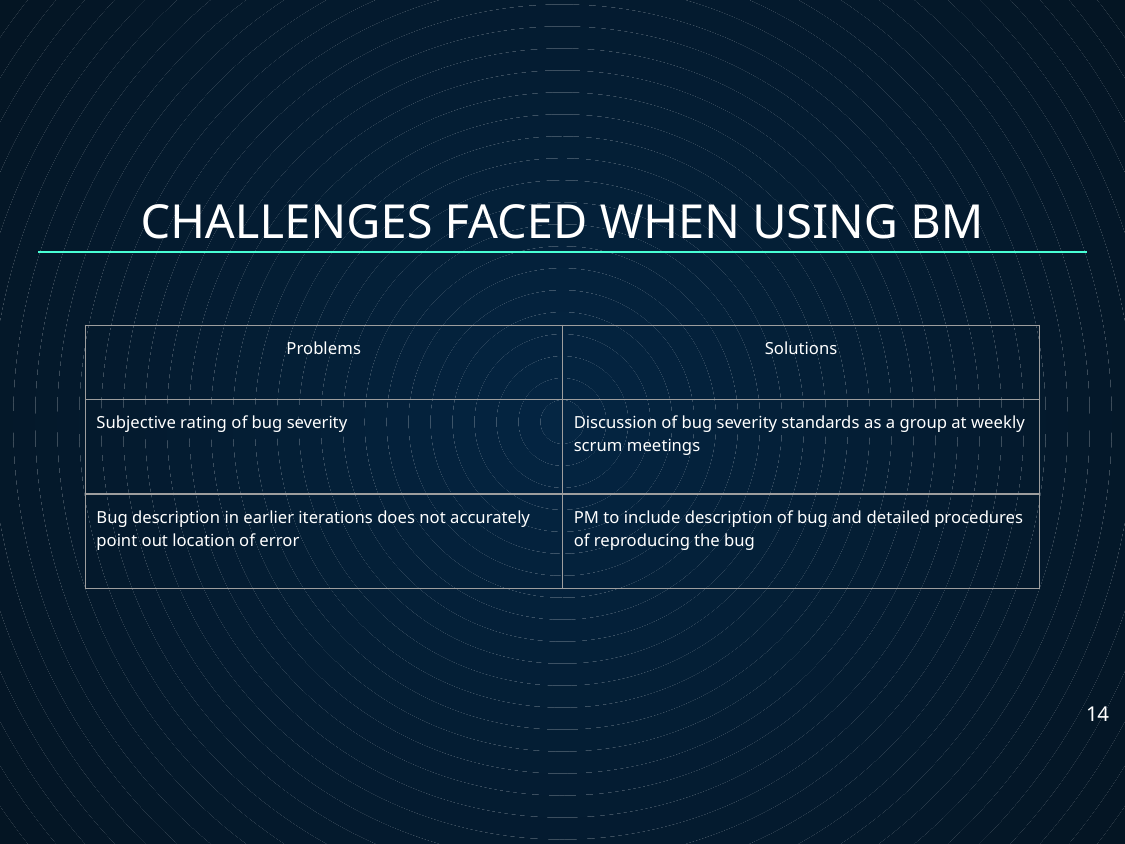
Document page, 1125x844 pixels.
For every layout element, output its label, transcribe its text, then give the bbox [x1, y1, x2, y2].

table_header Solutions [563, 326, 1039, 399]
table_cell Bug description in earlier iterations does not accurately point out location of error [86, 495, 562, 588]
table_header Problems [86, 326, 562, 399]
table_cell Subjective rating of bug severity [86, 400, 562, 493]
table_cell Discussion of bug severity standards as a group at weekly scrum meetings [563, 400, 1039, 493]
slide_number 14 [1052, 689, 1121, 739]
table_cell PM to include description of bug and detailed procedures of reproducing the bug [563, 495, 1039, 588]
title CHALLENGES FACED WHEN USING BM [38, 184, 1087, 251]
